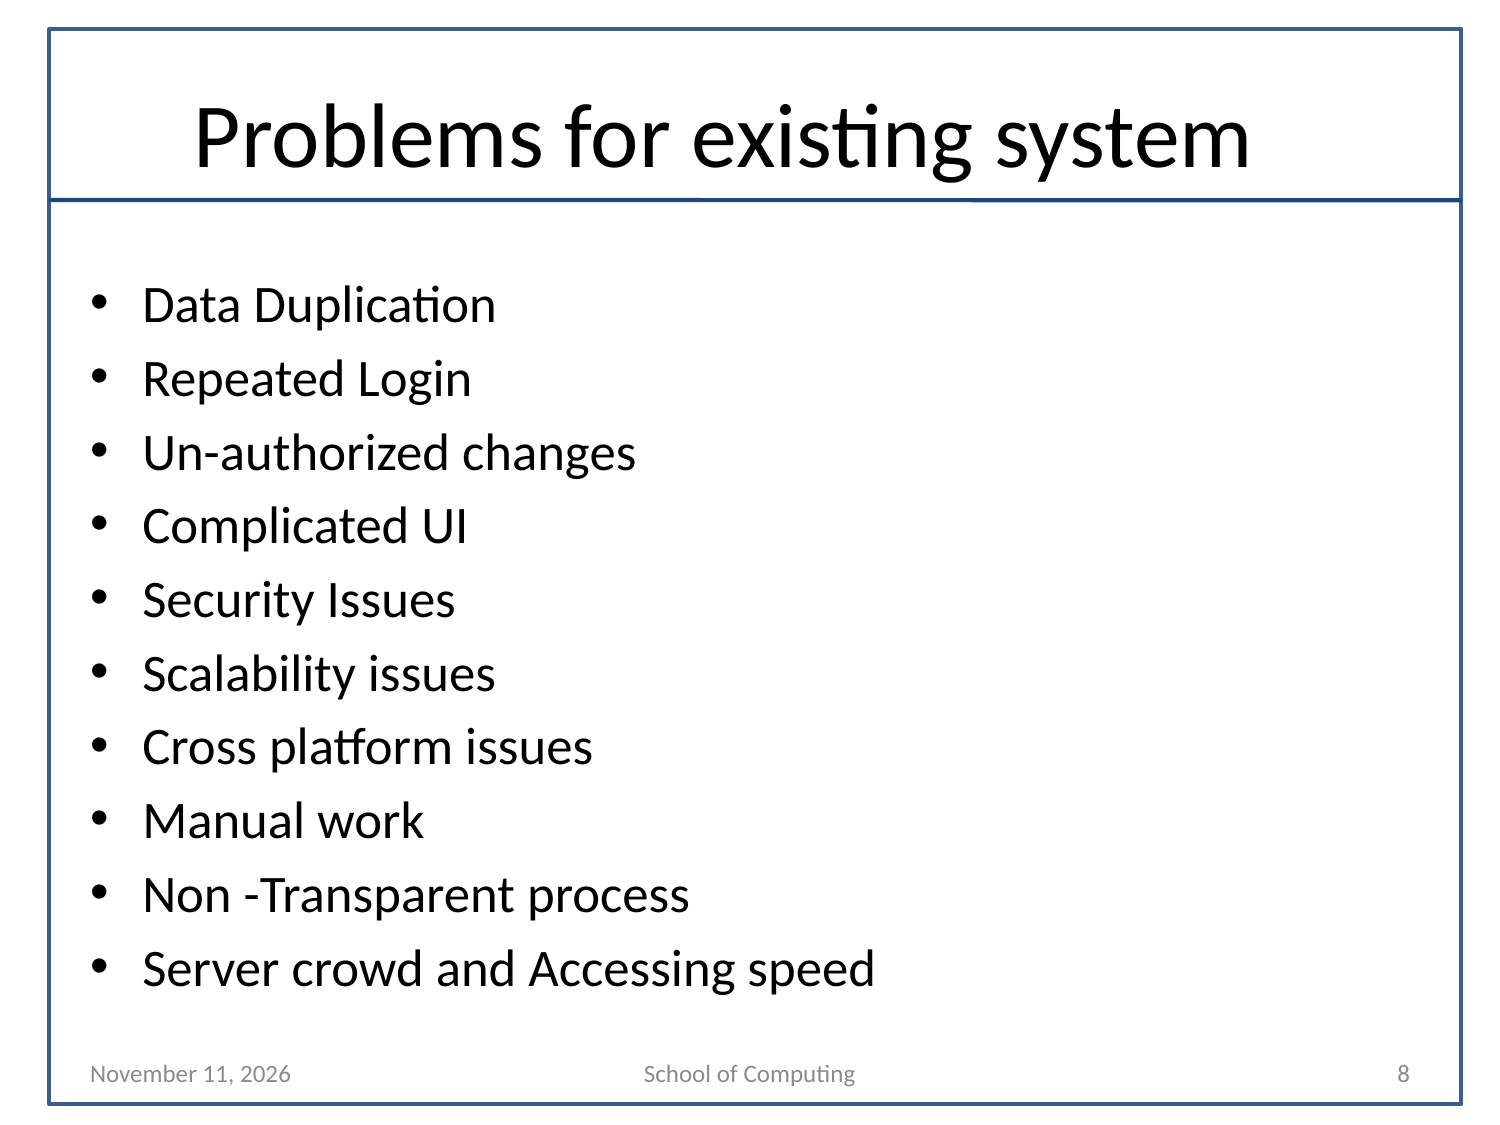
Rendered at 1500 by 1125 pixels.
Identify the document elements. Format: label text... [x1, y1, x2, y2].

footer School of Computing [512, 1042, 988, 1103]
title Problems for existing system [49, 37, 1399, 225]
list Data Duplication Repeated Login Un-authorized changes Complicated UI Security Issues Scalability issues Cross platform issues Manual work Non -Transparent process Server crowd and Accessing speed [75, 262, 1425, 1005]
slide_number 8 [1074, 1042, 1425, 1103]
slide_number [75, 1042, 425, 1103]
